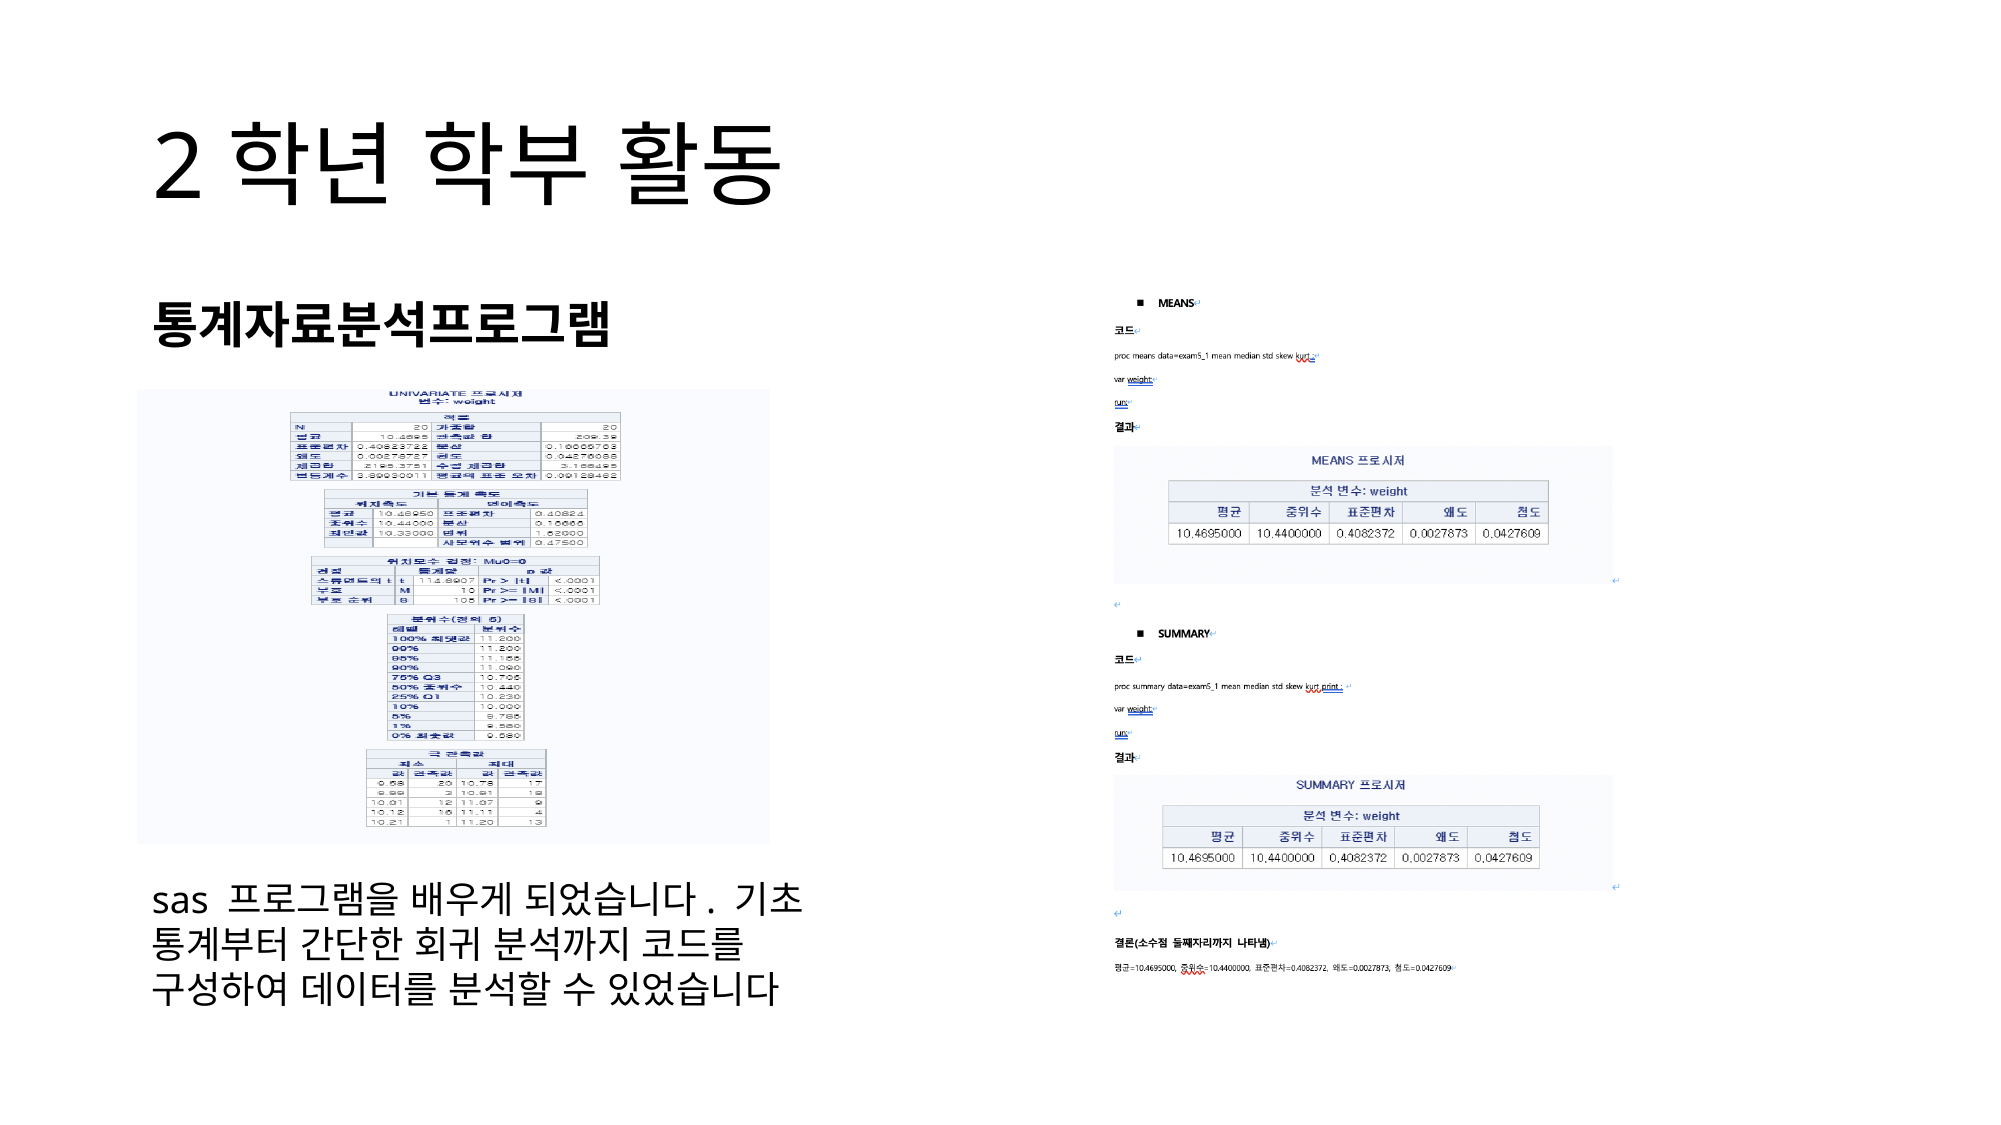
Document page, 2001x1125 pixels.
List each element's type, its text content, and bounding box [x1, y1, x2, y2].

title 2학년 학부 활동 [137, 59, 1863, 278]
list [137, 386, 770, 844]
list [1098, 294, 1644, 983]
list 통계자료분석프로그램 [137, 226, 984, 362]
text_box sas 프로그램을 배우게 되었습니다. 기초 통계부터 간단한 회귀 분석까지 코드를 구성하여 데이터를 분석할 수 있었습니다 [137, 868, 902, 1018]
